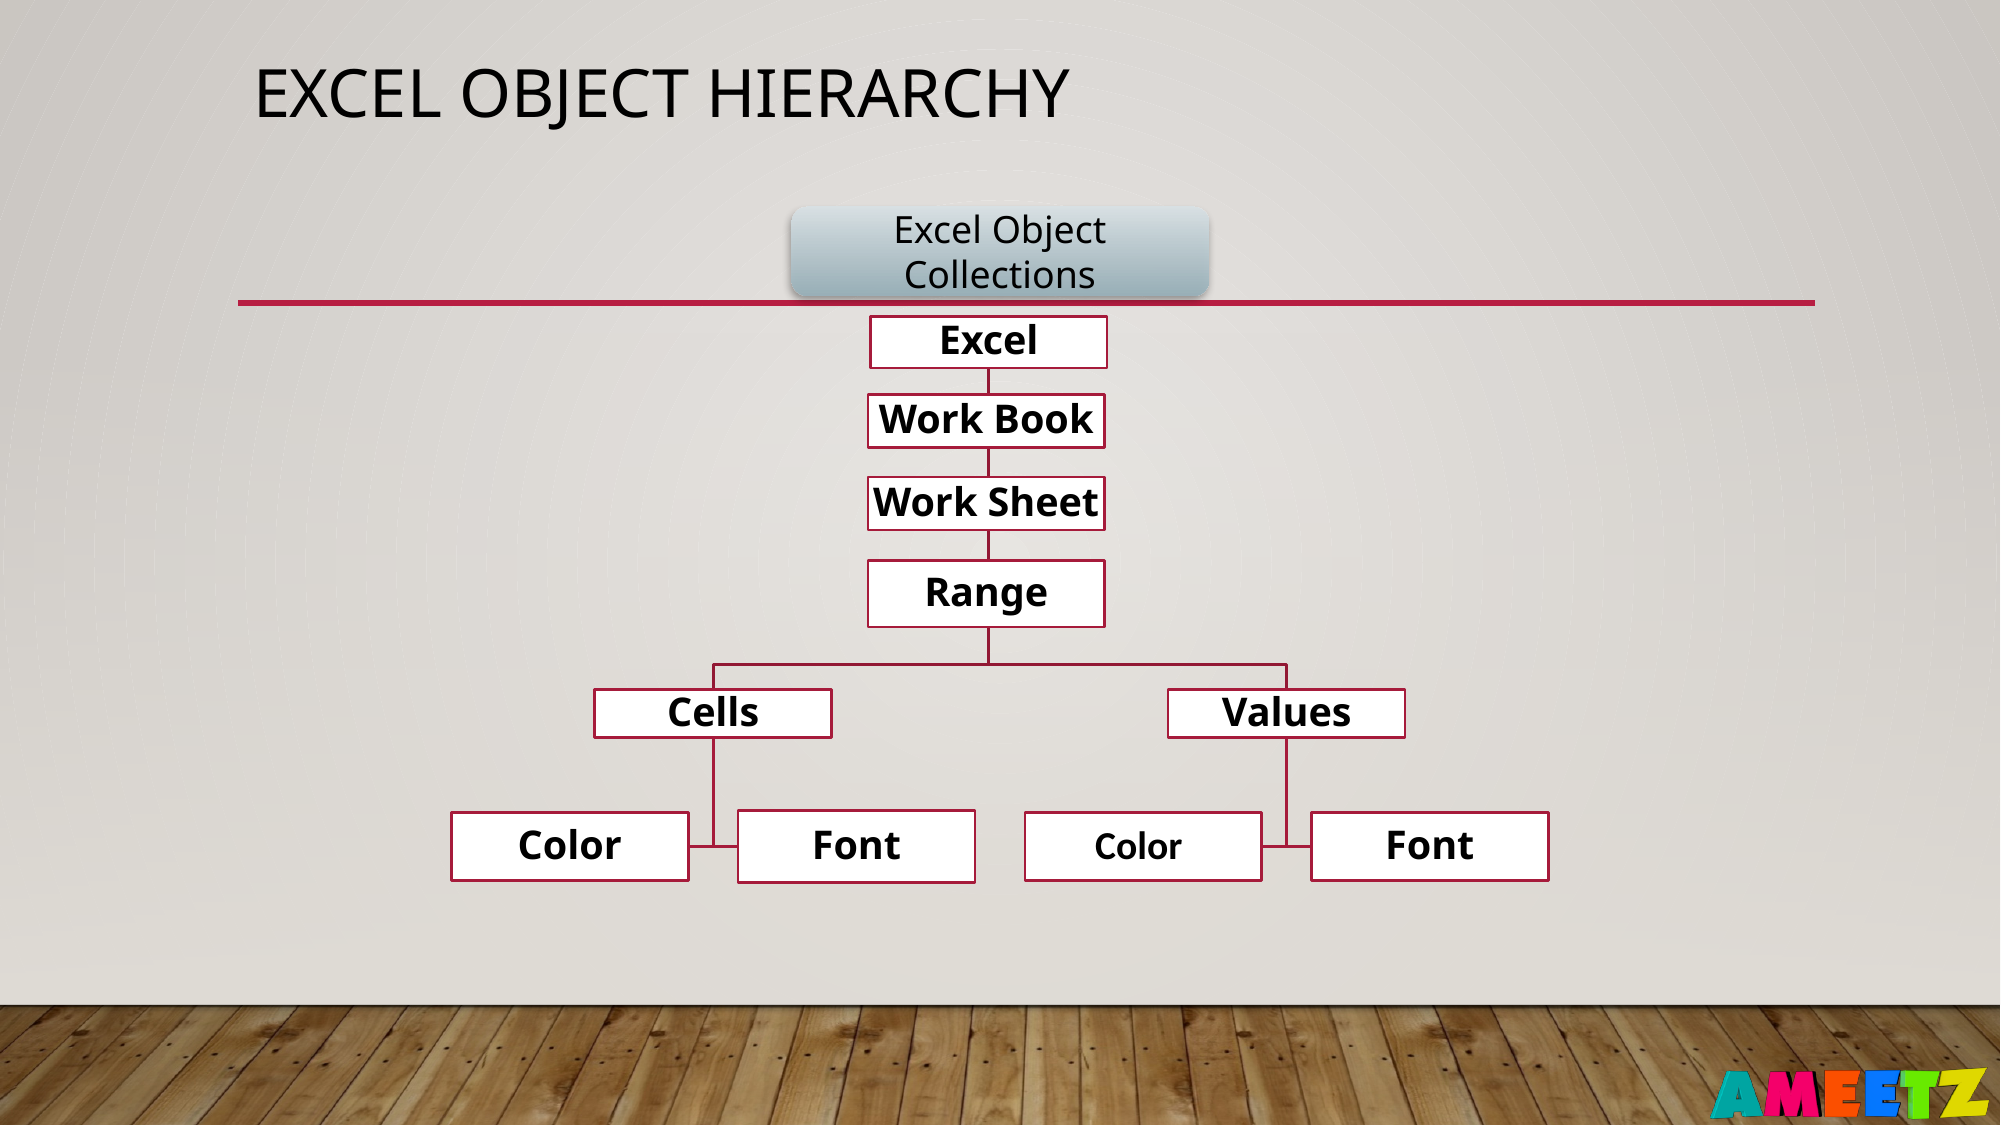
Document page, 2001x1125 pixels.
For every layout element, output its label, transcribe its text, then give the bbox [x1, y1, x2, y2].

title Excel OBJECT Hierarchy [238, 52, 1814, 225]
text_box Excel Object Collections [790, 206, 1210, 251]
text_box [449, 251, 1550, 907]
picture [0, 1005, 2001, 1125]
